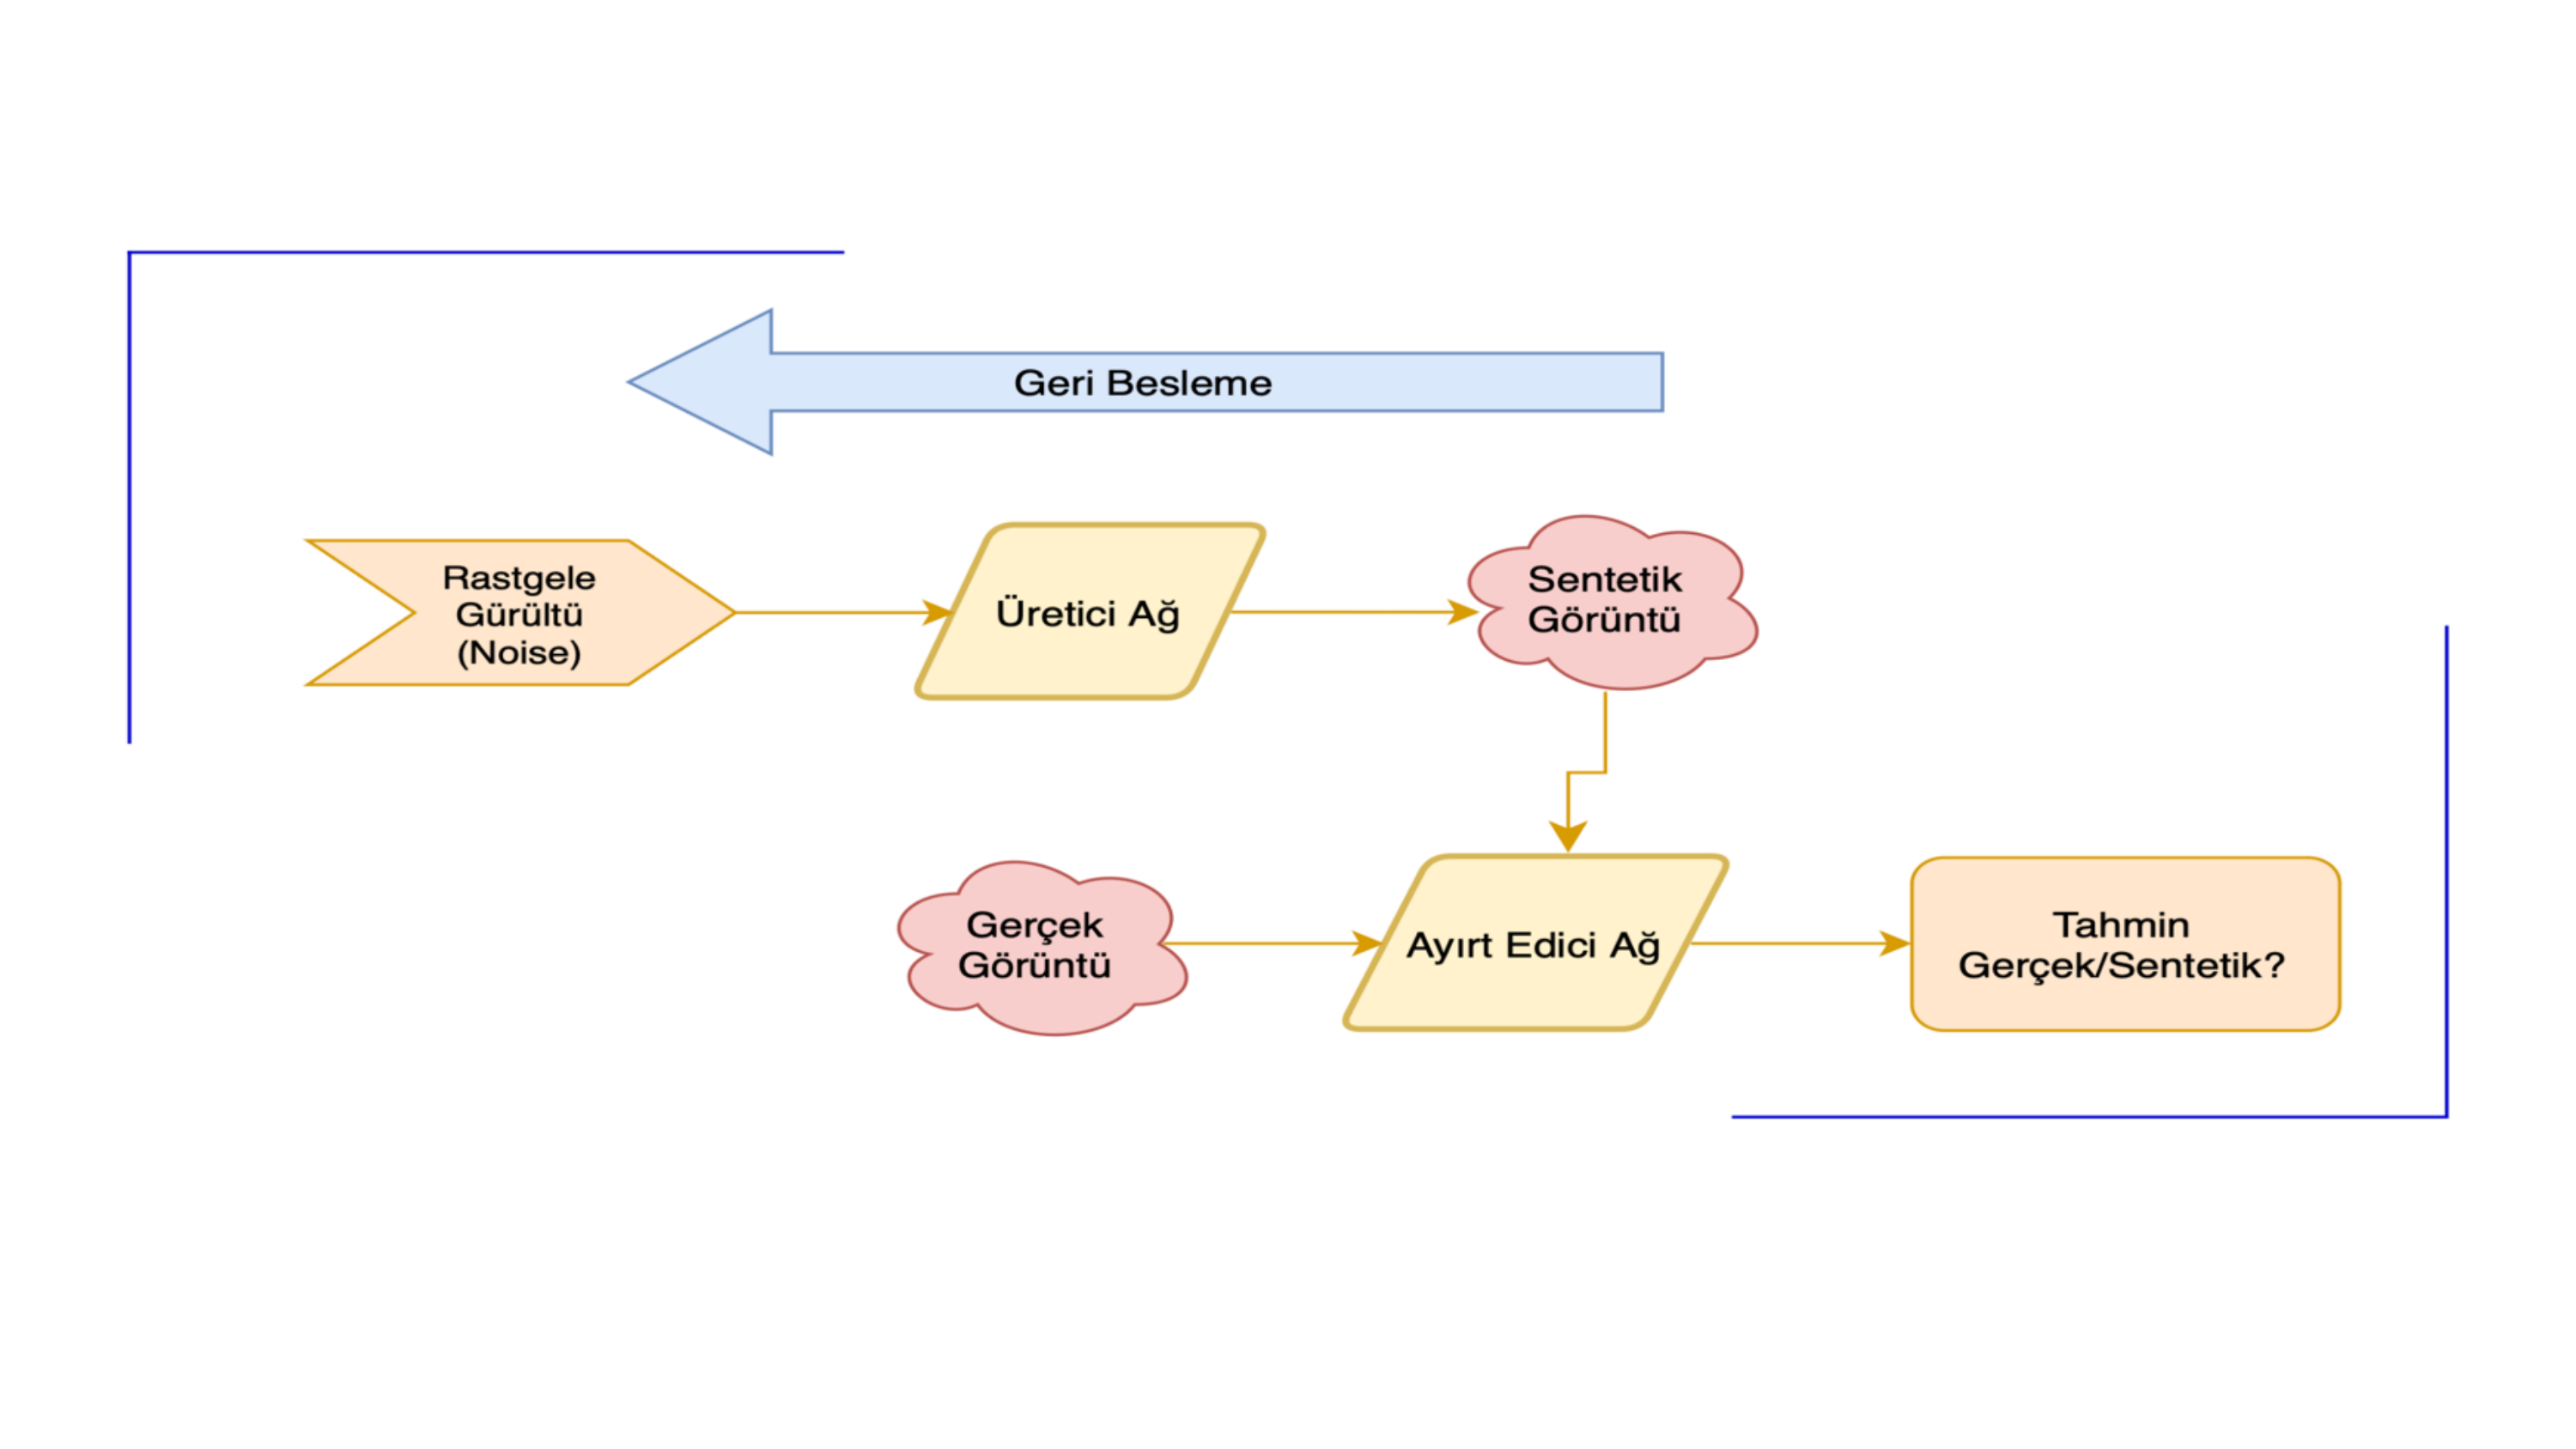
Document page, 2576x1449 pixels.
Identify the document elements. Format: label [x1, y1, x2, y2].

text_box [95, 221, 2481, 1140]
